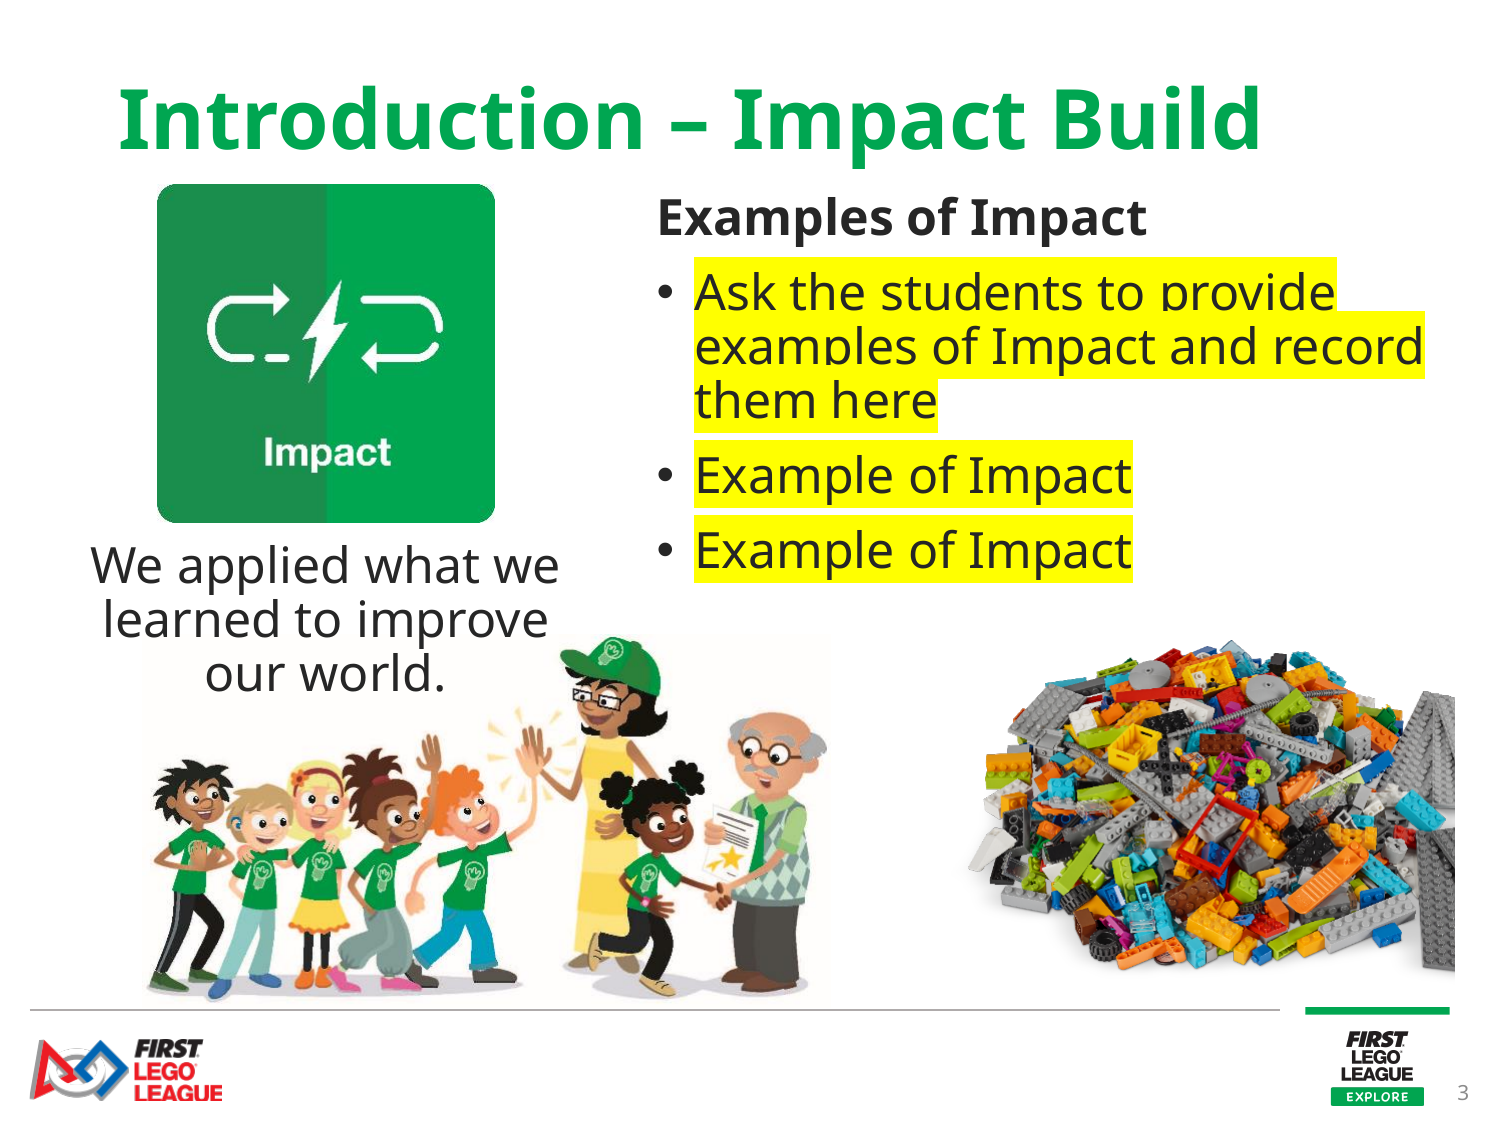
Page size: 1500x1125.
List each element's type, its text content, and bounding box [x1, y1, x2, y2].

text_box Examples of Impact Ask the students to provide examples of Impact and record them here Example of Impact Example of Impact [641, 184, 1457, 963]
picture [142, 634, 831, 1008]
slide_number 3 [1425, 1076, 1484, 1111]
list We applied what we learned to improve our world. [69, 532, 582, 878]
picture [947, 631, 1455, 987]
title Introduction – Impact Build [103, 59, 1397, 185]
picture [157, 184, 495, 523]
